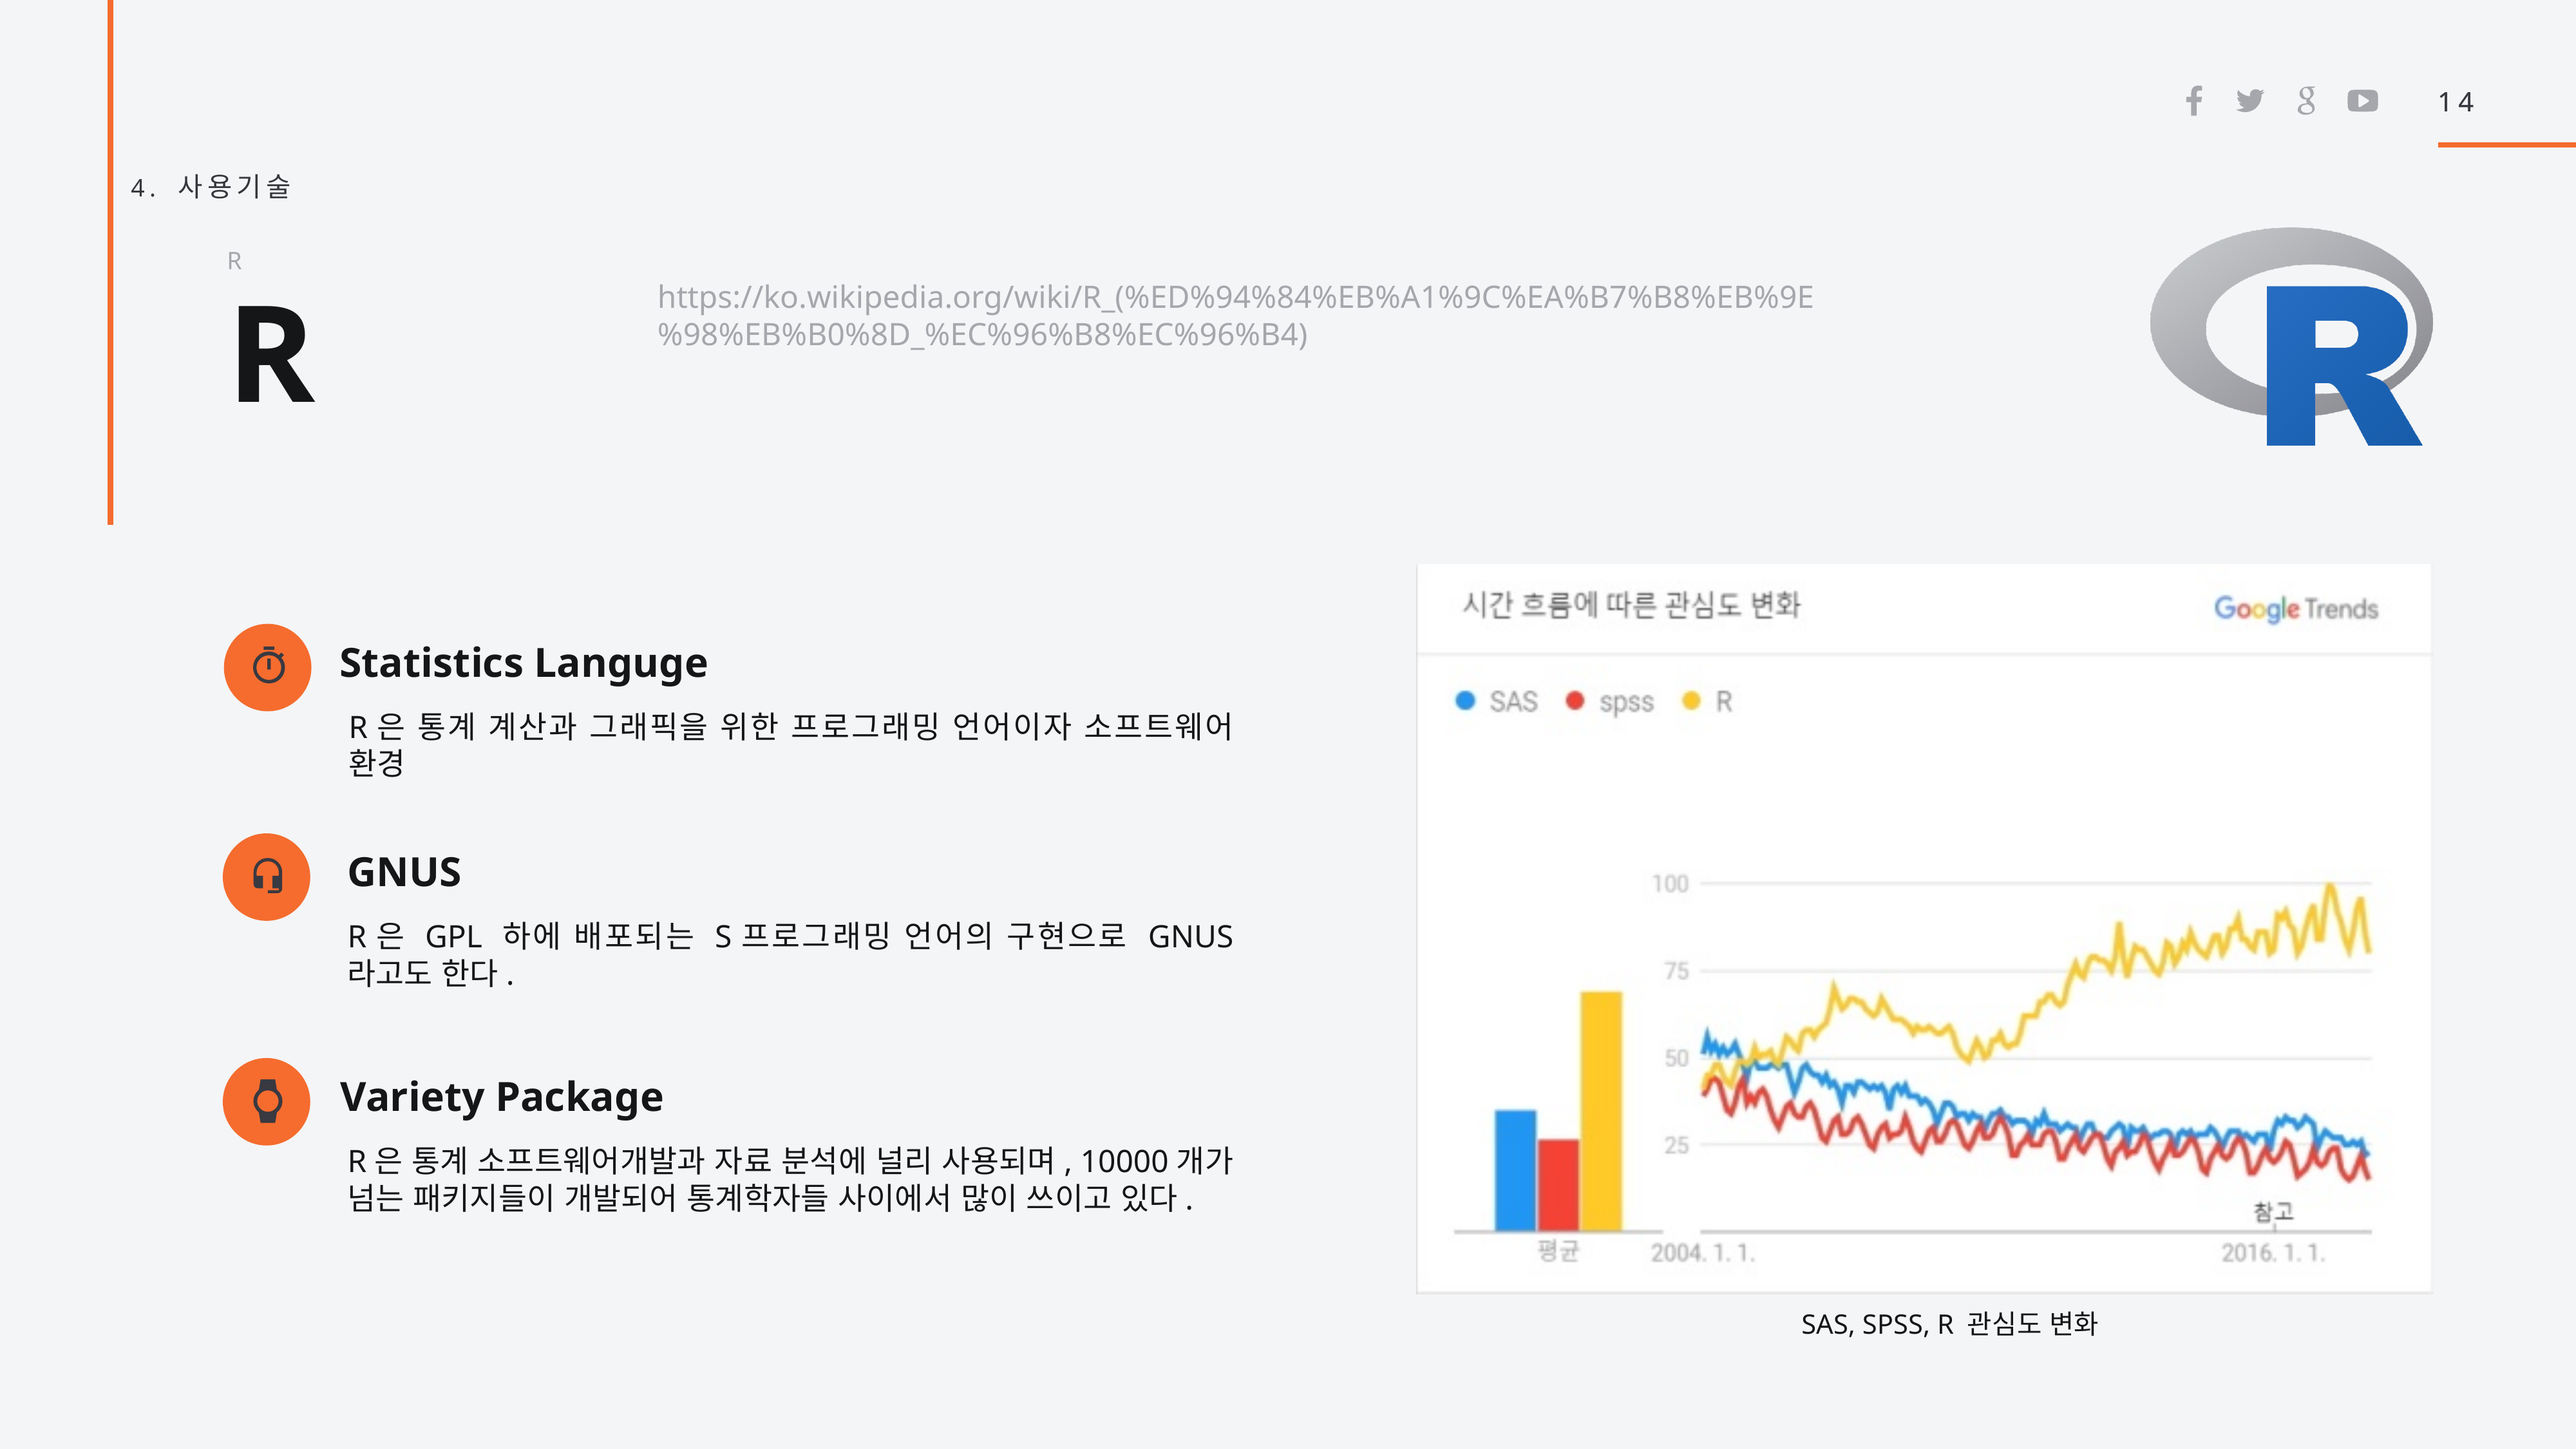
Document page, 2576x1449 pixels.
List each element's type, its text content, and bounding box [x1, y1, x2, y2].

picture [1416, 564, 2434, 1294]
text_box R [223, 242, 534, 279]
text_box SAS, SPSS, R 관심도 변화 [1622, 1302, 2278, 1422]
text_box 14 [2433, 80, 2498, 126]
text_box 4. 사용기술 [127, 166, 537, 207]
text_box https://ko.wikipedia.org/wiki/R_(%ED%94%84%EB%A1%9C%EA%B7%B8%EB%9E%98%EB%B0%8D_%EC%96%B8%EC%96%B4) [648, 272, 1937, 356]
text_box R [223, 294, 1184, 621]
picture [2150, 226, 2434, 446]
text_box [223, 623, 1239, 830]
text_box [222, 833, 1238, 1055]
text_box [222, 1057, 1238, 1294]
